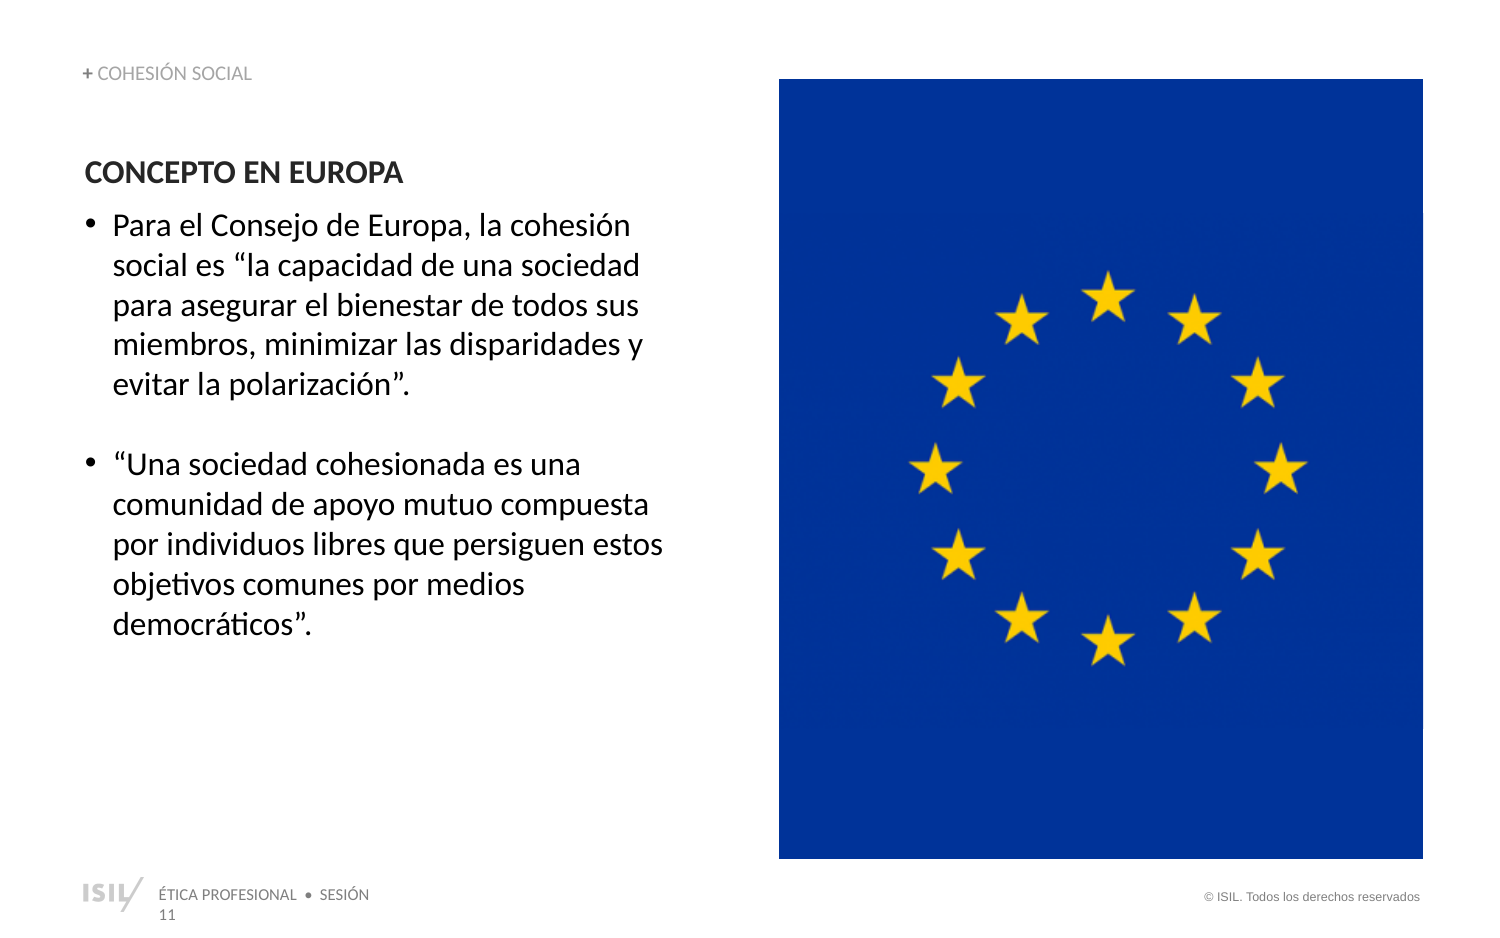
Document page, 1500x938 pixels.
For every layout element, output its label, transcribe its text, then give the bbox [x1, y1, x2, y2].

picture [779, 78, 1424, 859]
text_box + COHESIÓN SOCIAL [82, 62, 868, 85]
text_box CONCEPTO EN EUROPA Para el Consejo de Europa, la cohesión social es “la capacidad de una sociedad para asegurar el bienestar de todos sus miembros, minimizar las disparidades y evitar la polarización”. “Una sociedad cohesionada es una comunidad de apoyo mutuo compuesta por individuos libres que persiguen estos objetivos comunes por medios democráticos”. [83, 150, 686, 670]
